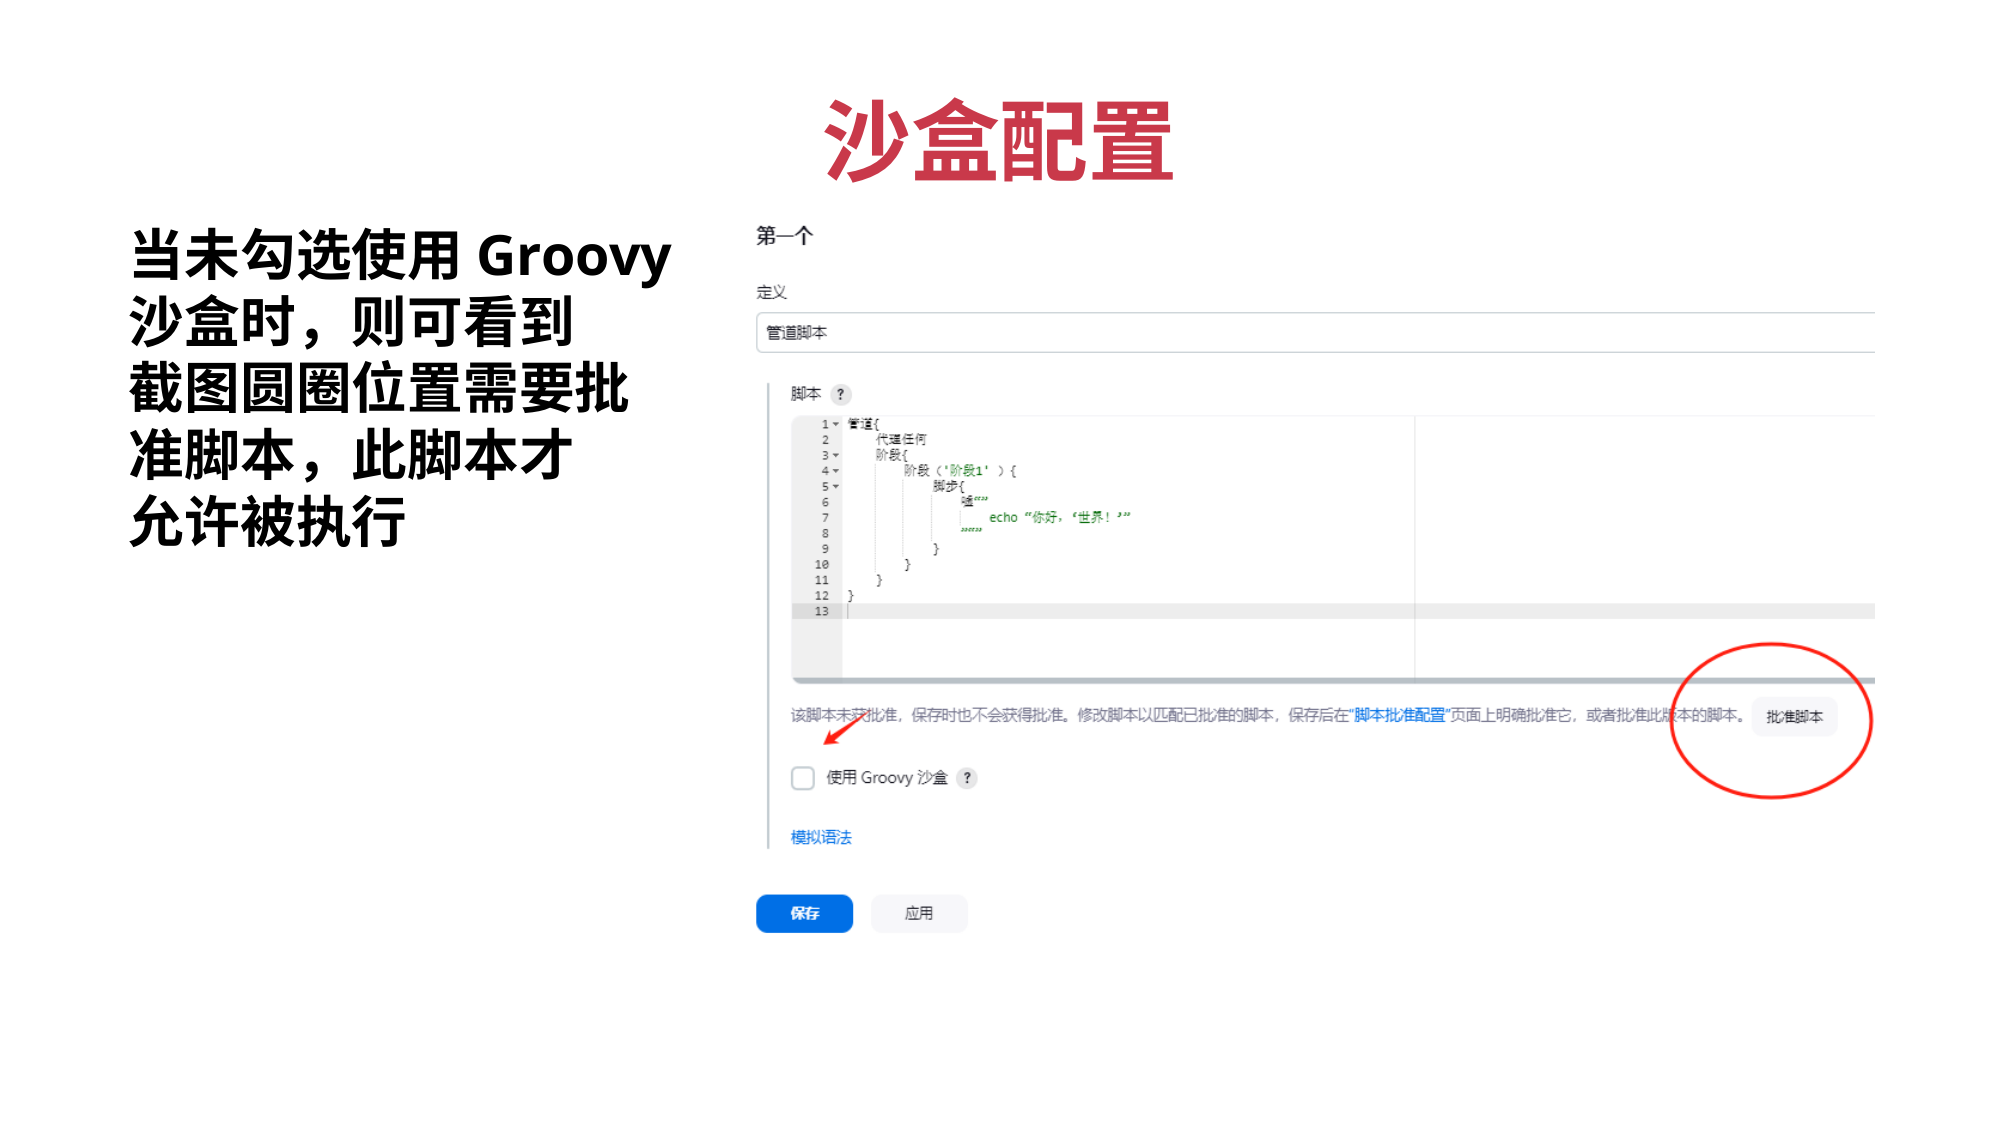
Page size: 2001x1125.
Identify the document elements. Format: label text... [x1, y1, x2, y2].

title 沙盒配置 [99, 44, 1901, 233]
picture [669, 196, 1875, 945]
text_box 当未勾选使用Groovy沙盒时，则可看到 截图圆圈位置需要批准脚本，此脚本才 允许被执行 [114, 212, 669, 913]
